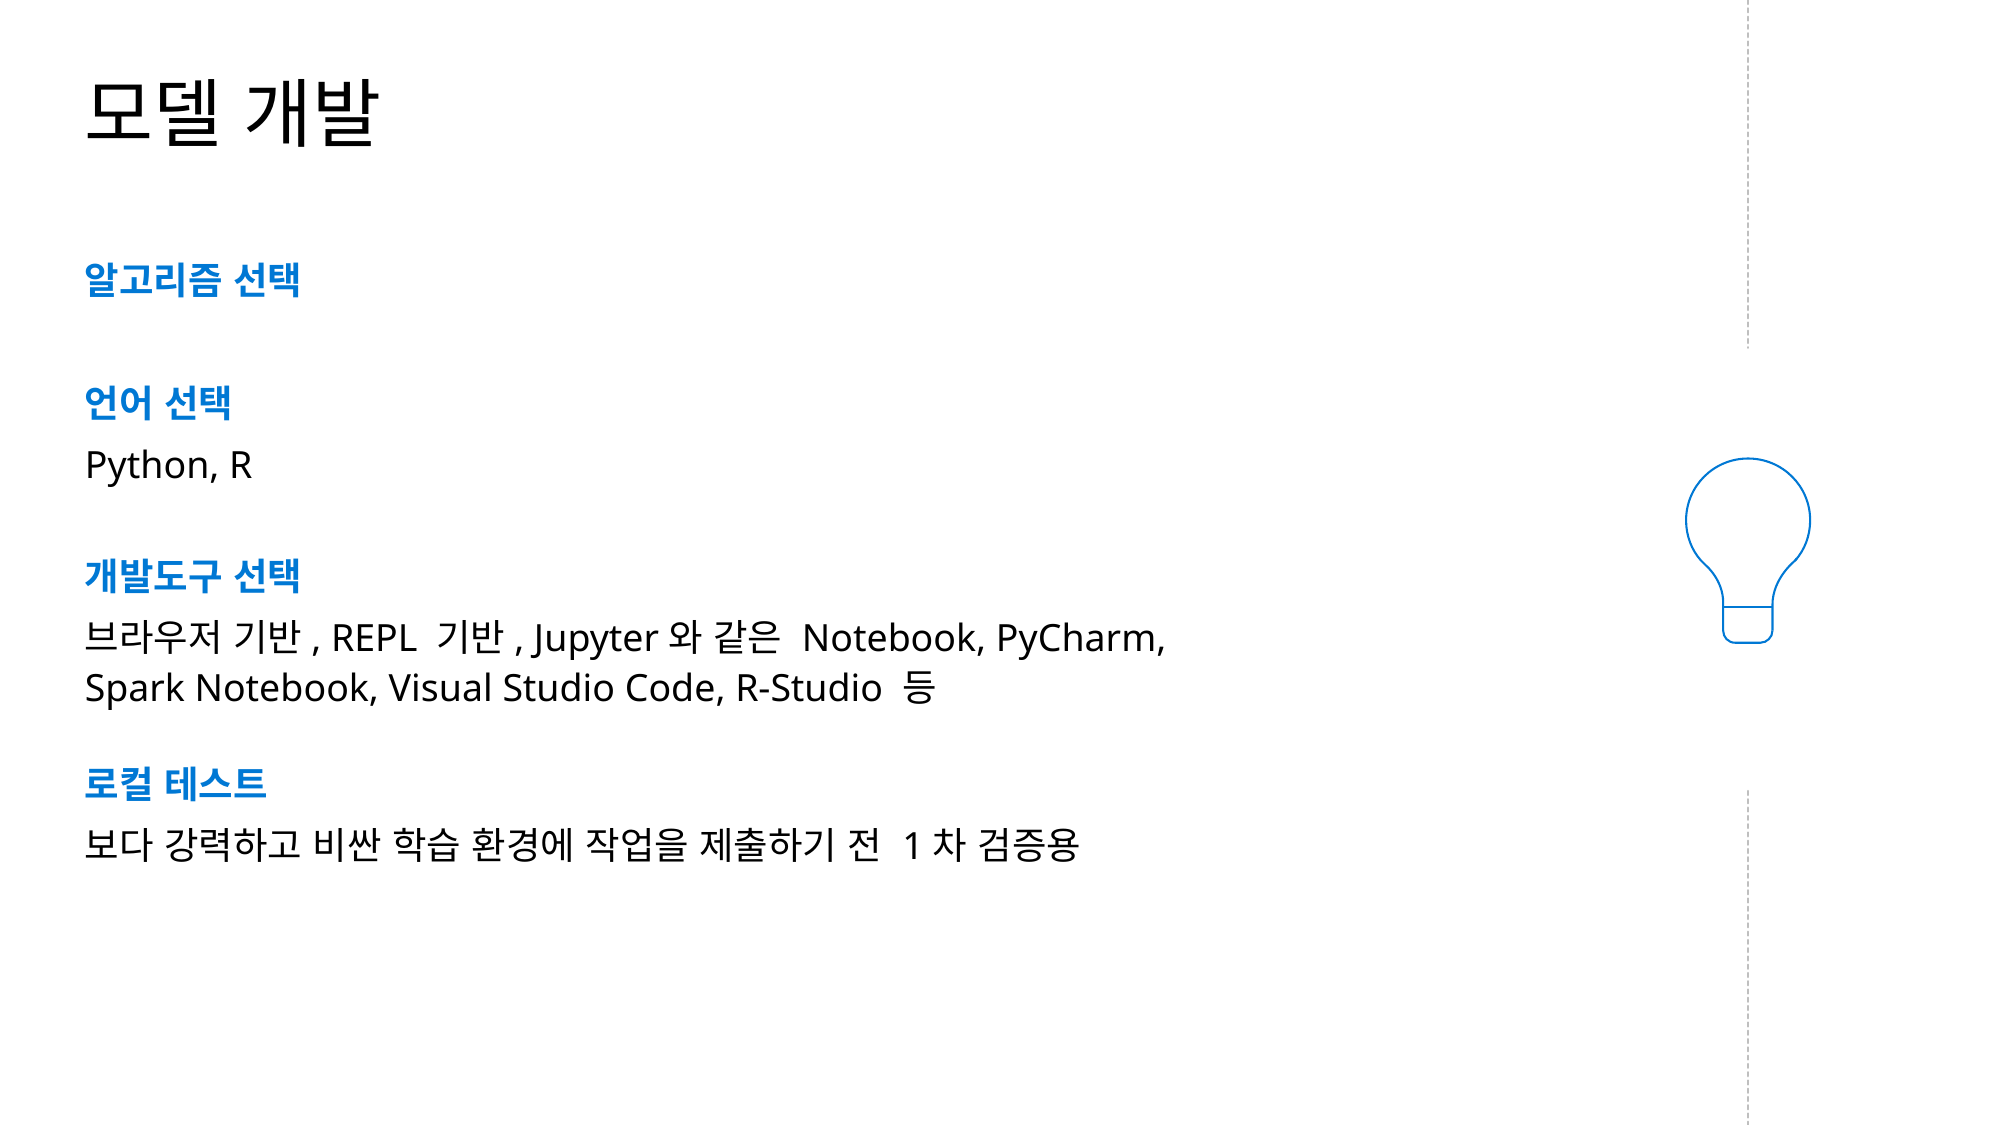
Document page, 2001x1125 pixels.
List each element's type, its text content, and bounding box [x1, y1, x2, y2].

list 알고리즘 선택 언어 선택 Python, R 개발도구 선택 브라우저 기반, REPL 기반, Jupyter와 같은 Notebook, PyCharm, Spark Notebook, Visual Studio Code, R-Studio 등 로컬 테스트 보다 강력하고 비싼 학습 환경에 작업을 제출하기 전 1차 검증용 [69, 262, 1315, 877]
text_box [1685, 0, 1811, 1124]
title 모델 개발 [69, 49, 1315, 174]
